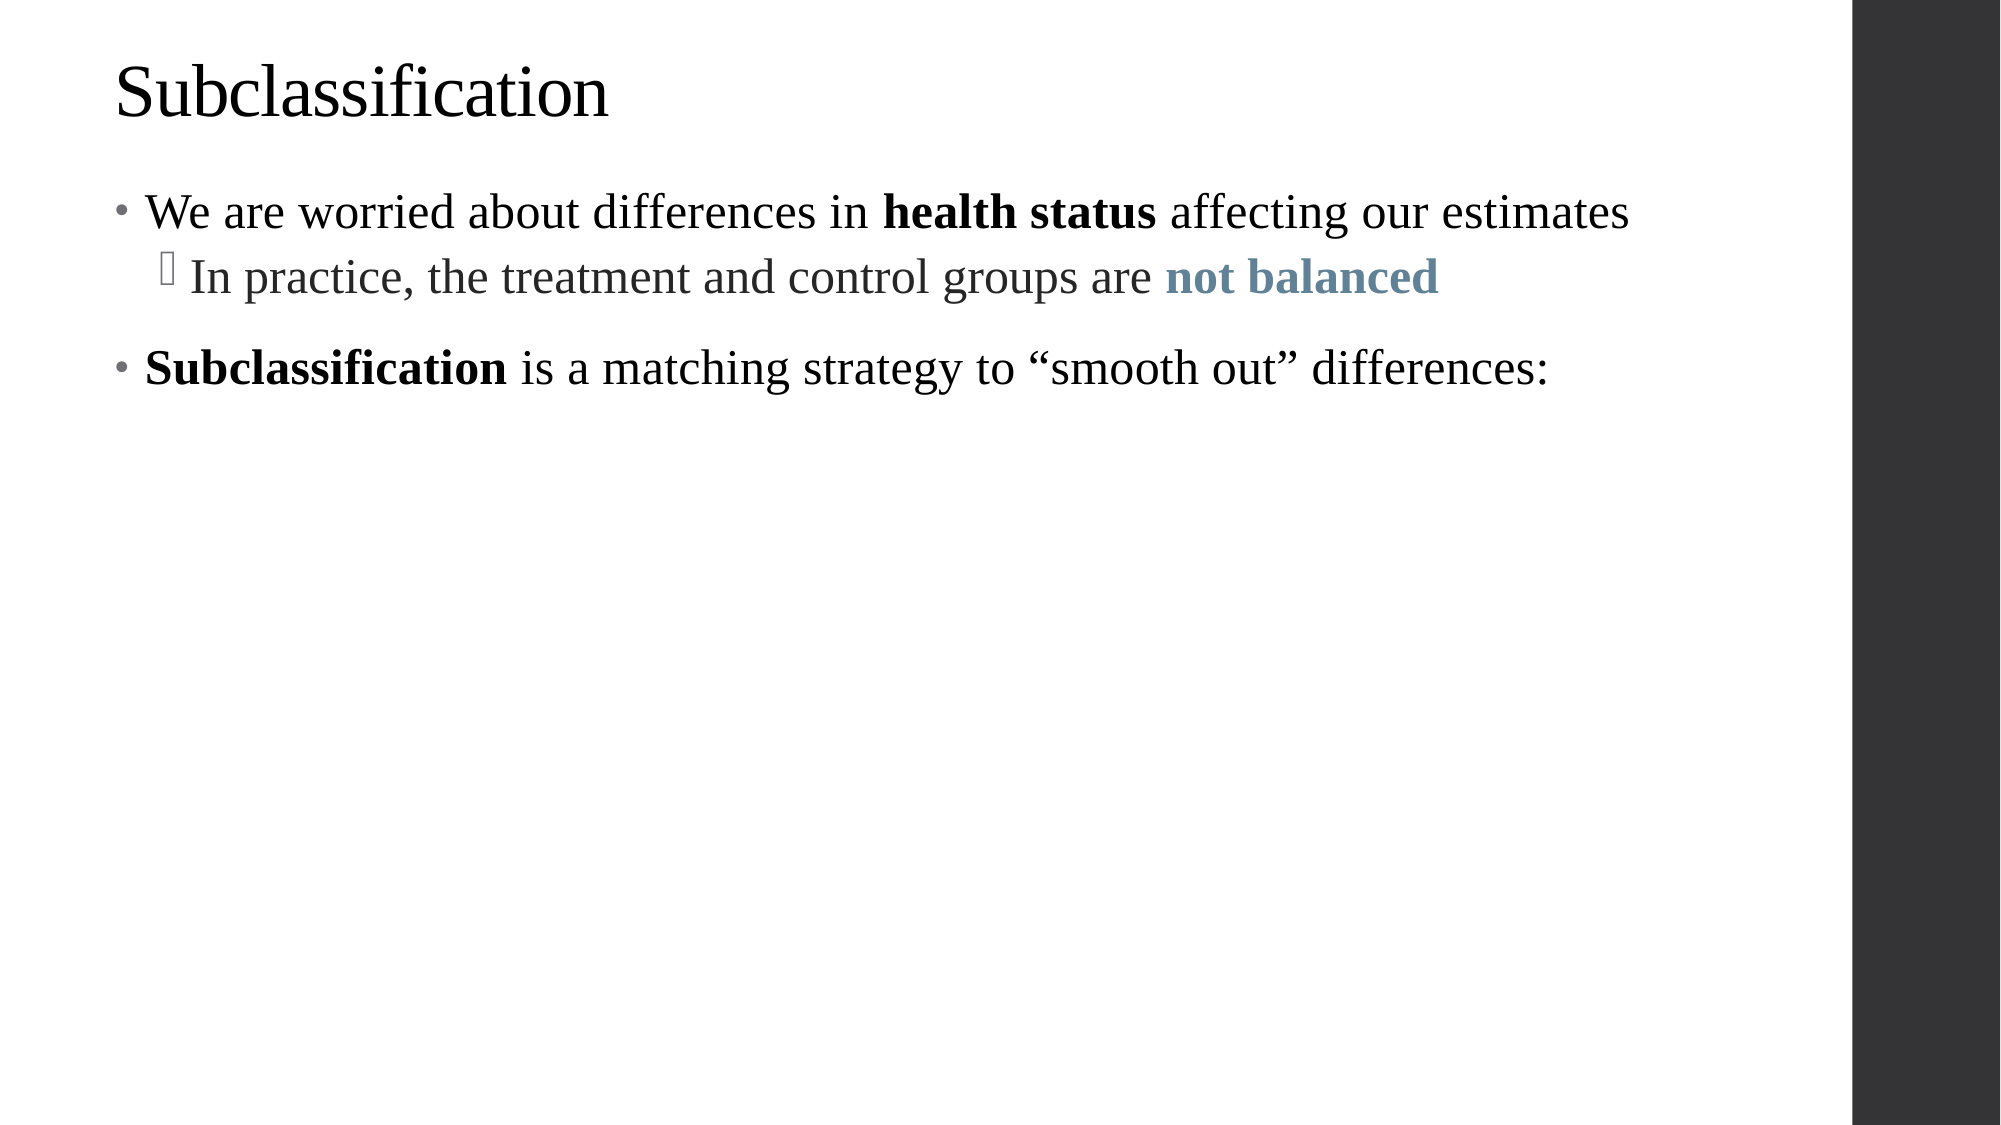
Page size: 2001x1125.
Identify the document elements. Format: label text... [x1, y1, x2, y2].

title Subclassification [99, 37, 1813, 140]
list We are worried about differences in health status affecting our estimates In practice, the treatment and control groups are not balanced Subclassification is a matching strategy to “smooth out” differences: [99, 174, 1813, 1019]
